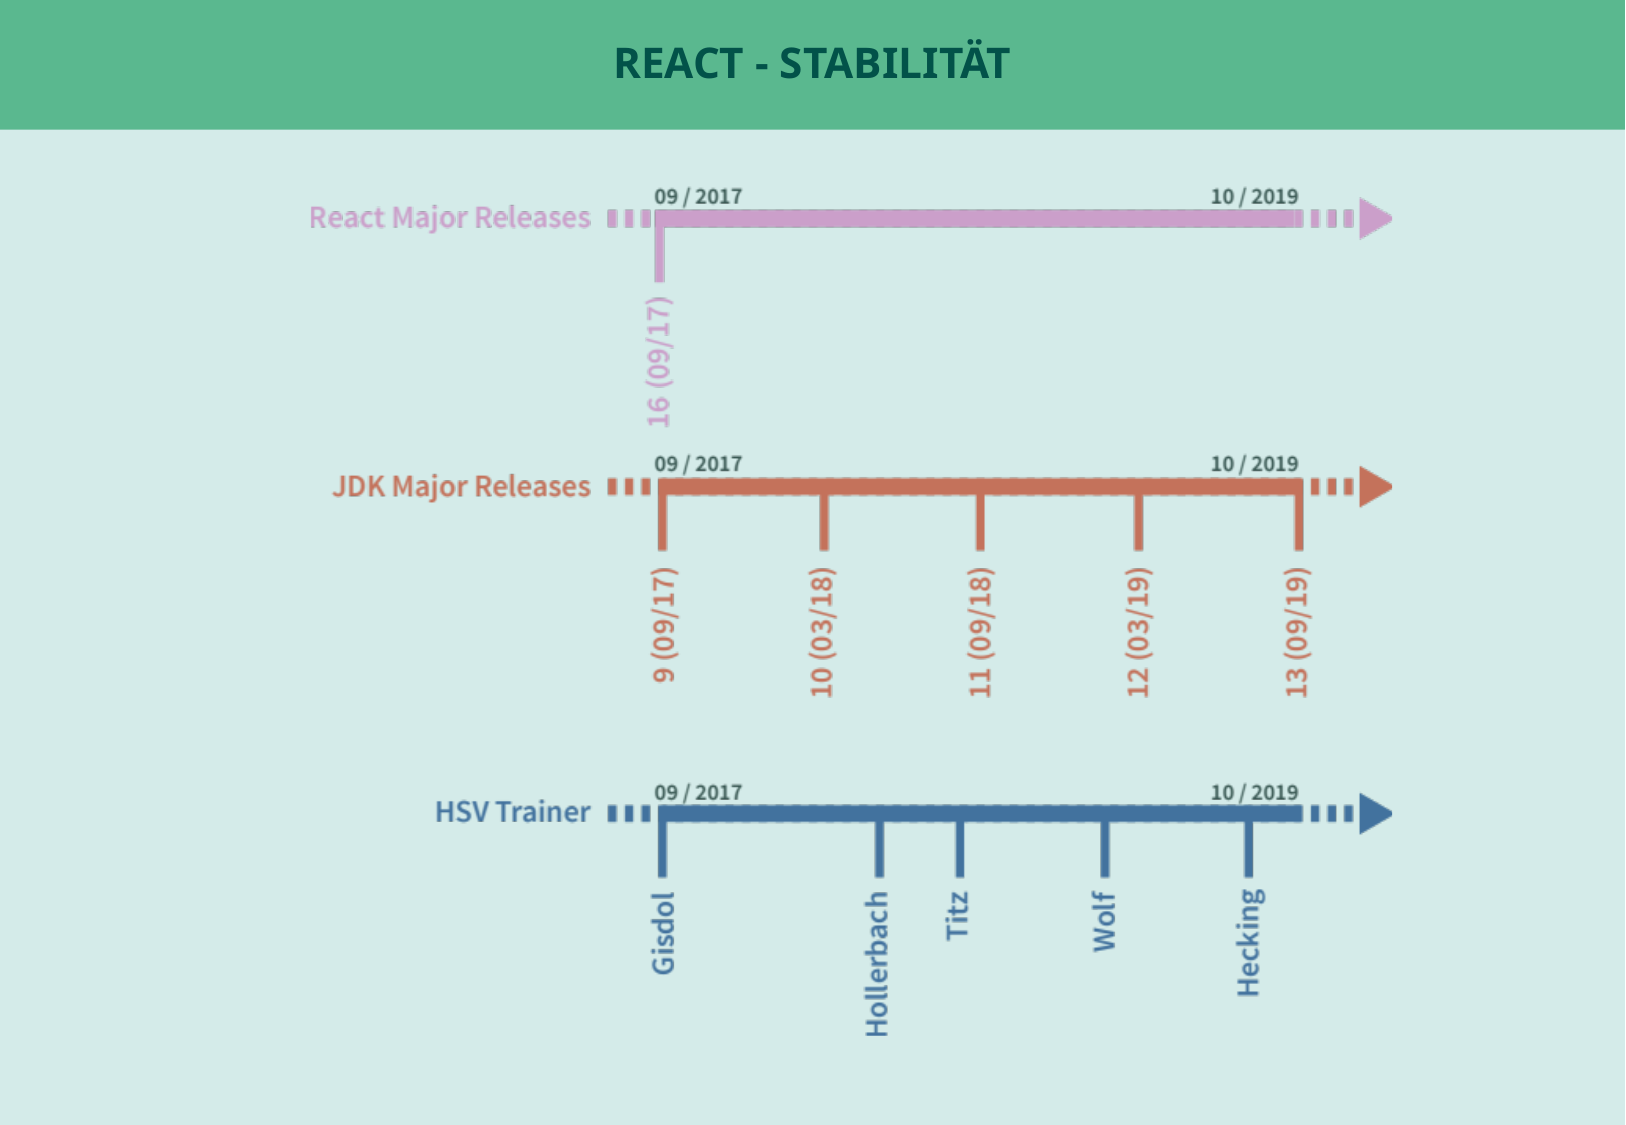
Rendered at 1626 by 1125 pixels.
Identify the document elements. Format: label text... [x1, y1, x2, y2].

title React - Stabilität [0, 0, 1625, 130]
picture [310, 185, 1393, 1036]
